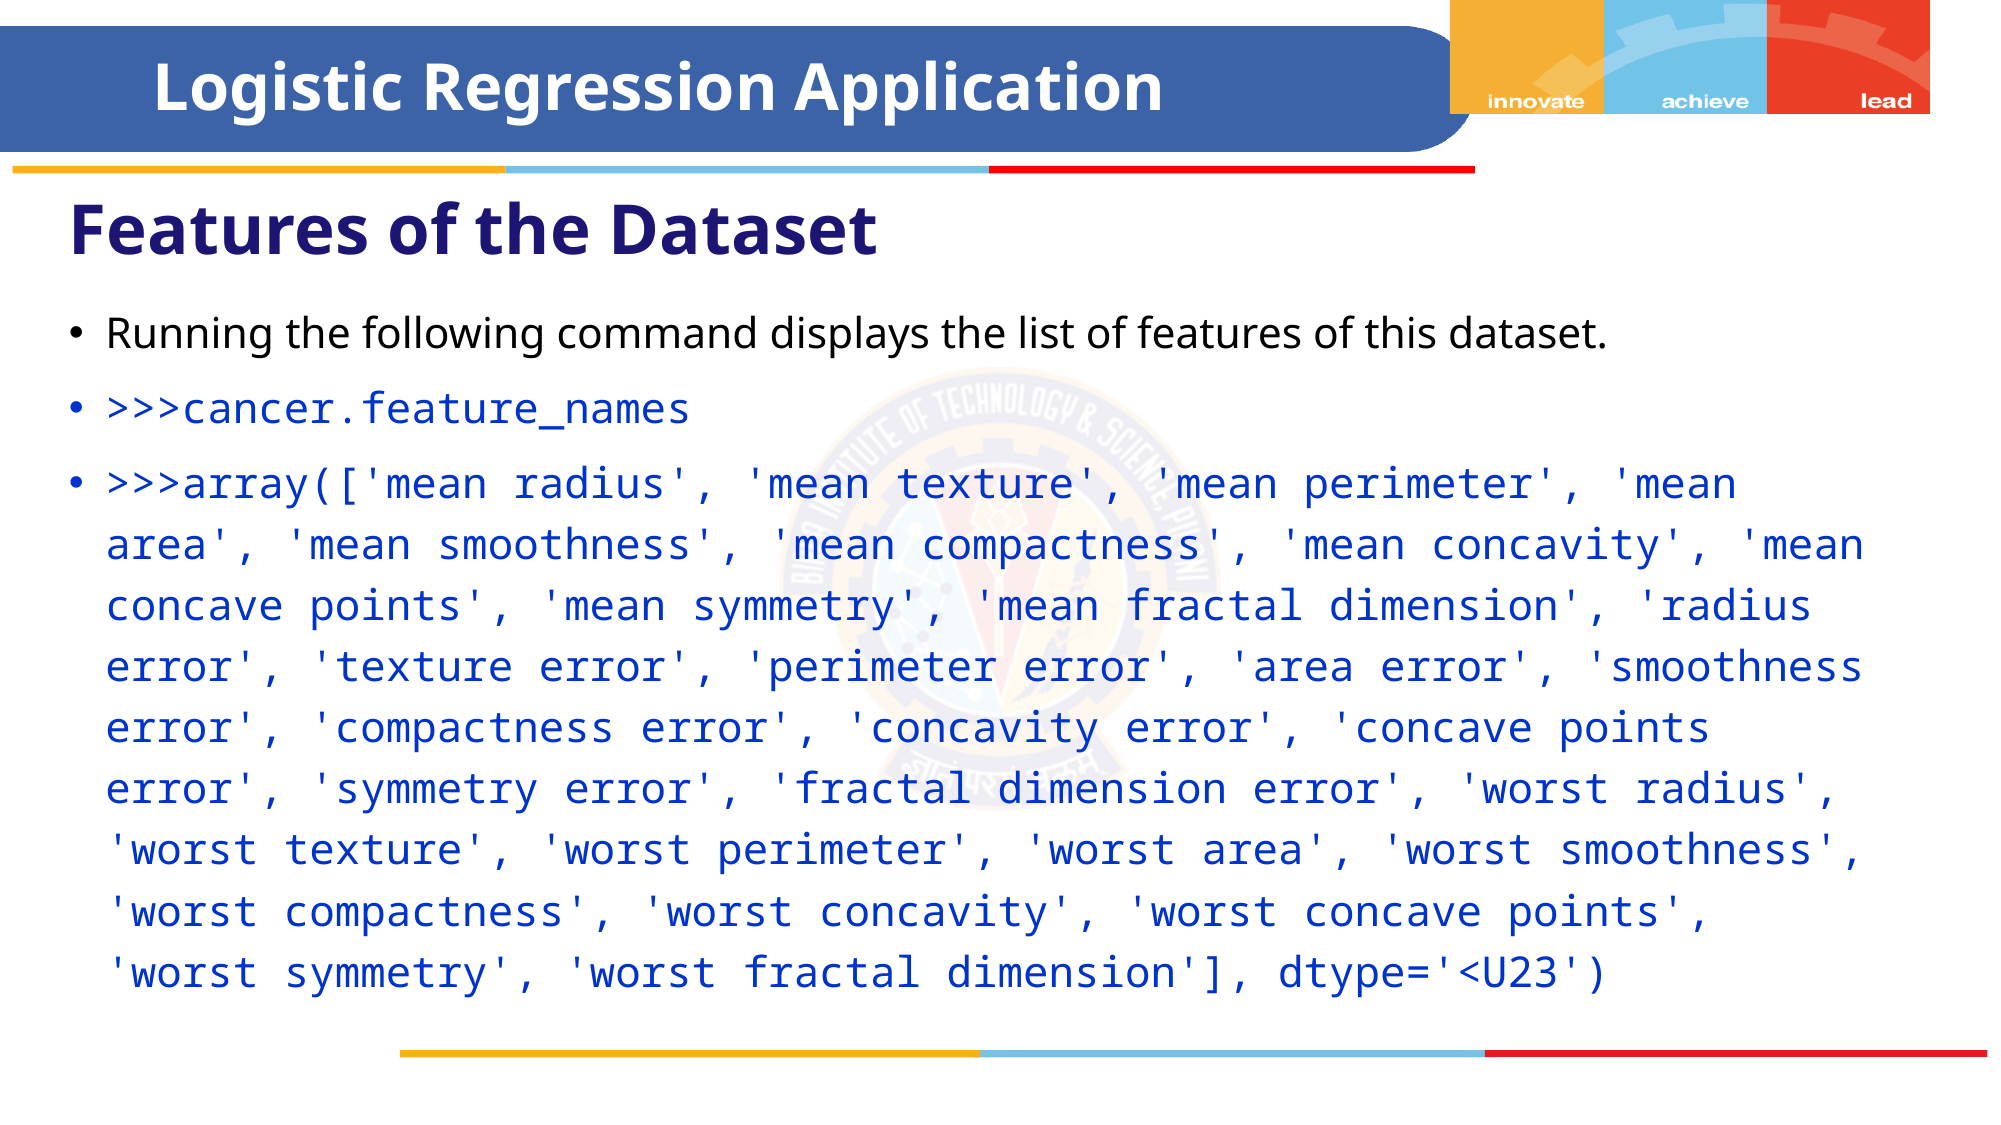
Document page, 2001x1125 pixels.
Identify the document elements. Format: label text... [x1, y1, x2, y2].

list Running the following command displays the list of features of this dataset. >>>cancer.feature_names >>>array(['mean radius', 'mean texture', 'mean perimeter', 'mean area', 'mean smoothness', 'mean compactness', 'mean concavity', 'mean concave points', 'mean symmetry', 'mean fractal dimension', 'radius error', 'texture error', 'perimeter error', 'area error', 'smoothness error', 'compactness error', 'concavity error', 'concave points error', 'symmetry error', 'fractal dimension error', 'worst radius', 'worst texture', 'worst perimeter', 'worst area', 'worst smoothness', 'worst compactness', 'worst concavity', 'worst concave points', 'worst symmetry', 'worst fractal dimension'], dtype='<U23') [54, 288, 1891, 1018]
picture [1449, 0, 1930, 114]
list Features of the Dataset [54, 187, 1891, 278]
title Logistic Regression Application [137, 26, 1425, 152]
